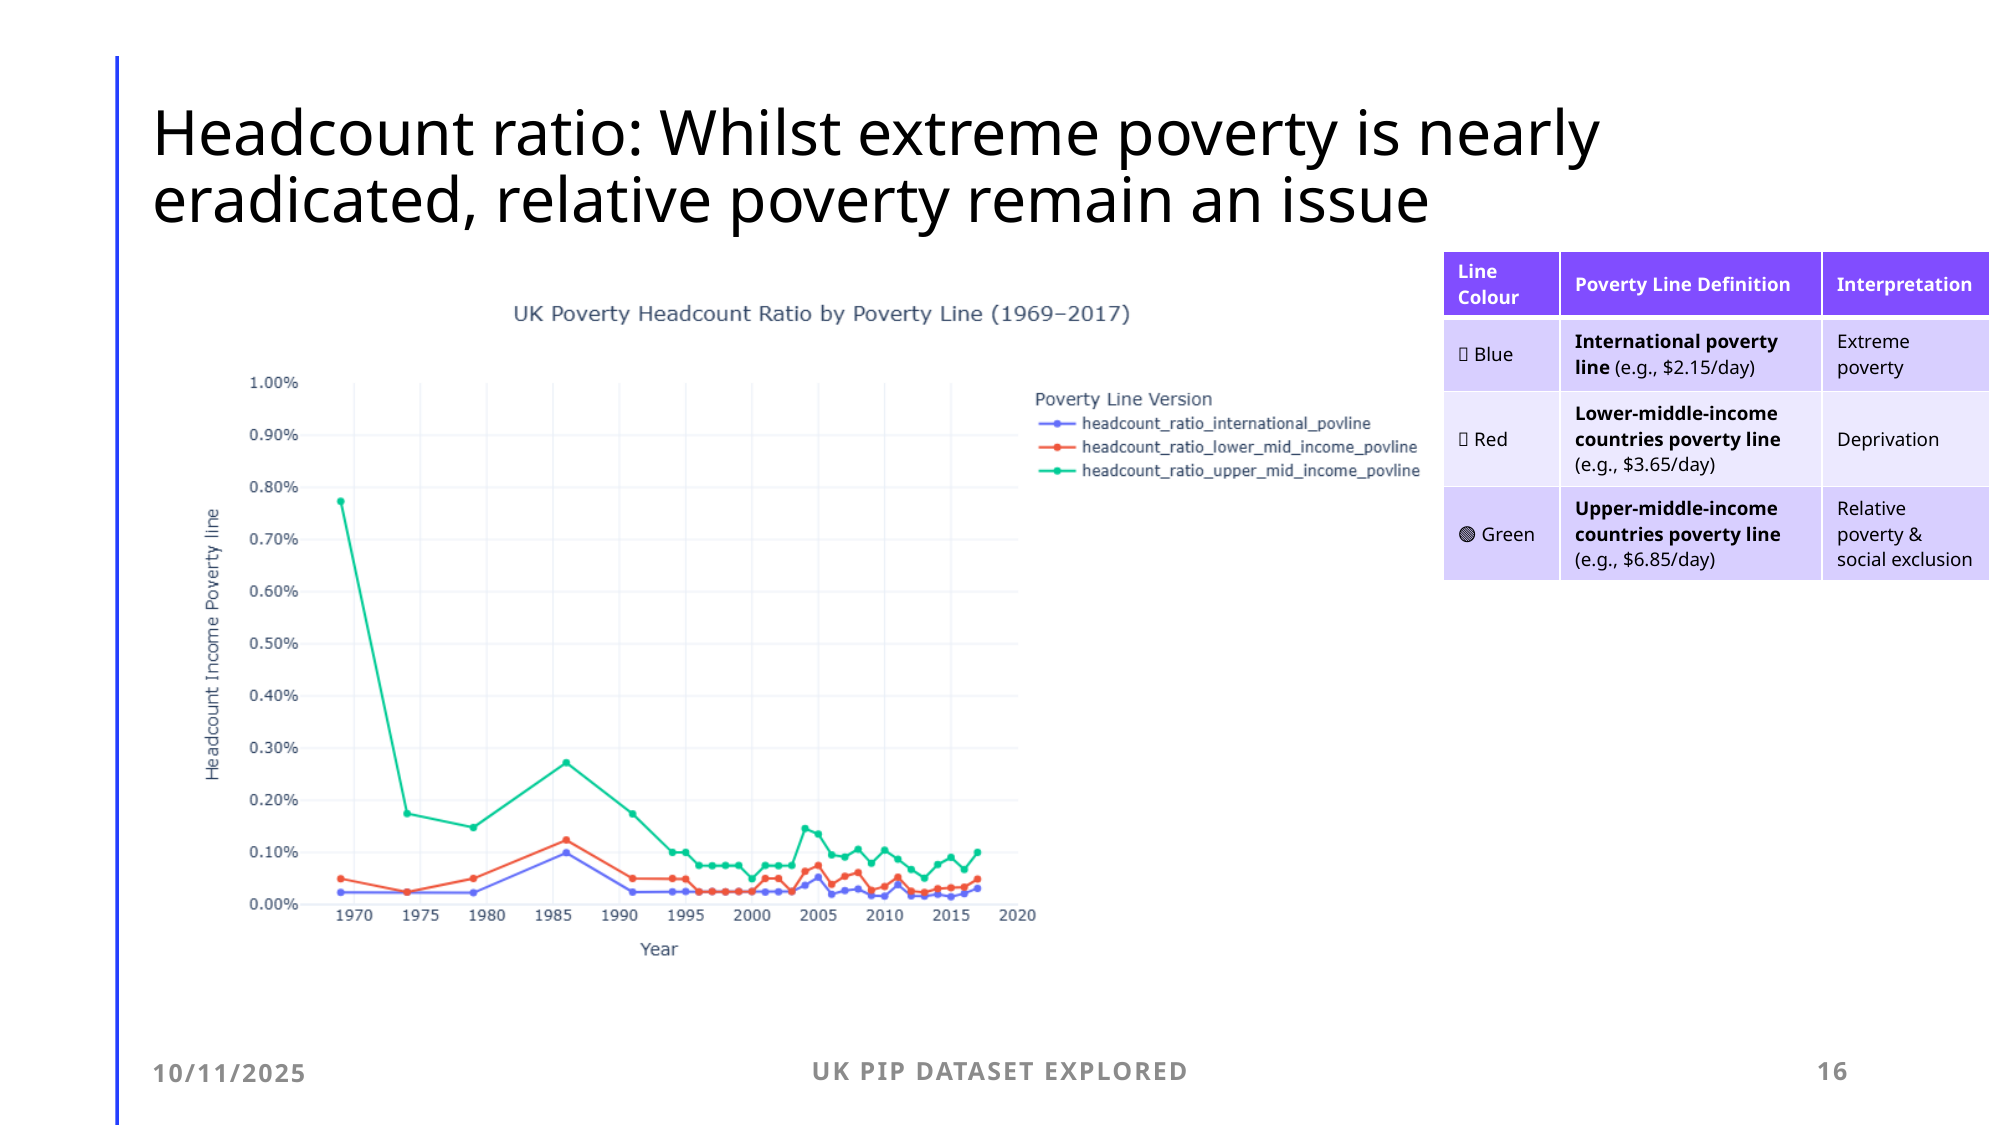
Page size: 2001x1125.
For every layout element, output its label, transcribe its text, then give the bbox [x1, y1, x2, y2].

table_header Poverty Line Definition [1561, 252, 1821, 315]
table_cell 🔴 Red [1444, 392, 1559, 486]
table_header Line Colour [1444, 252, 1559, 315]
footer UK PIP Dataset Explored [662, 1042, 1338, 1103]
table_cell International poverty line (e.g., $2.15/day) [1561, 320, 1821, 391]
table_cell Extreme poverty [1823, 320, 1989, 391]
table_cell Lower-middle-income countries poverty line (e.g., $3.65/day) [1561, 392, 1821, 486]
table_cell 🔵 Blue [1444, 320, 1559, 391]
picture [201, 259, 1443, 1004]
table_cell Relative poverty & social exclusion [1823, 487, 1989, 580]
title Headcount ratio: Whilst extreme poverty is nearly eradicated, relative poverty remain an issue [137, 59, 1863, 278]
table_cell 🟢 Green [1444, 487, 1559, 580]
slide_number 16 [1412, 1042, 1863, 1103]
table_cell Upper-middle-income countries poverty line (e.g., $6.85/day) [1561, 487, 1821, 580]
table_cell Deprivation [1823, 392, 1989, 486]
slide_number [137, 1042, 588, 1103]
table_header Interpretation [1823, 252, 1989, 315]
